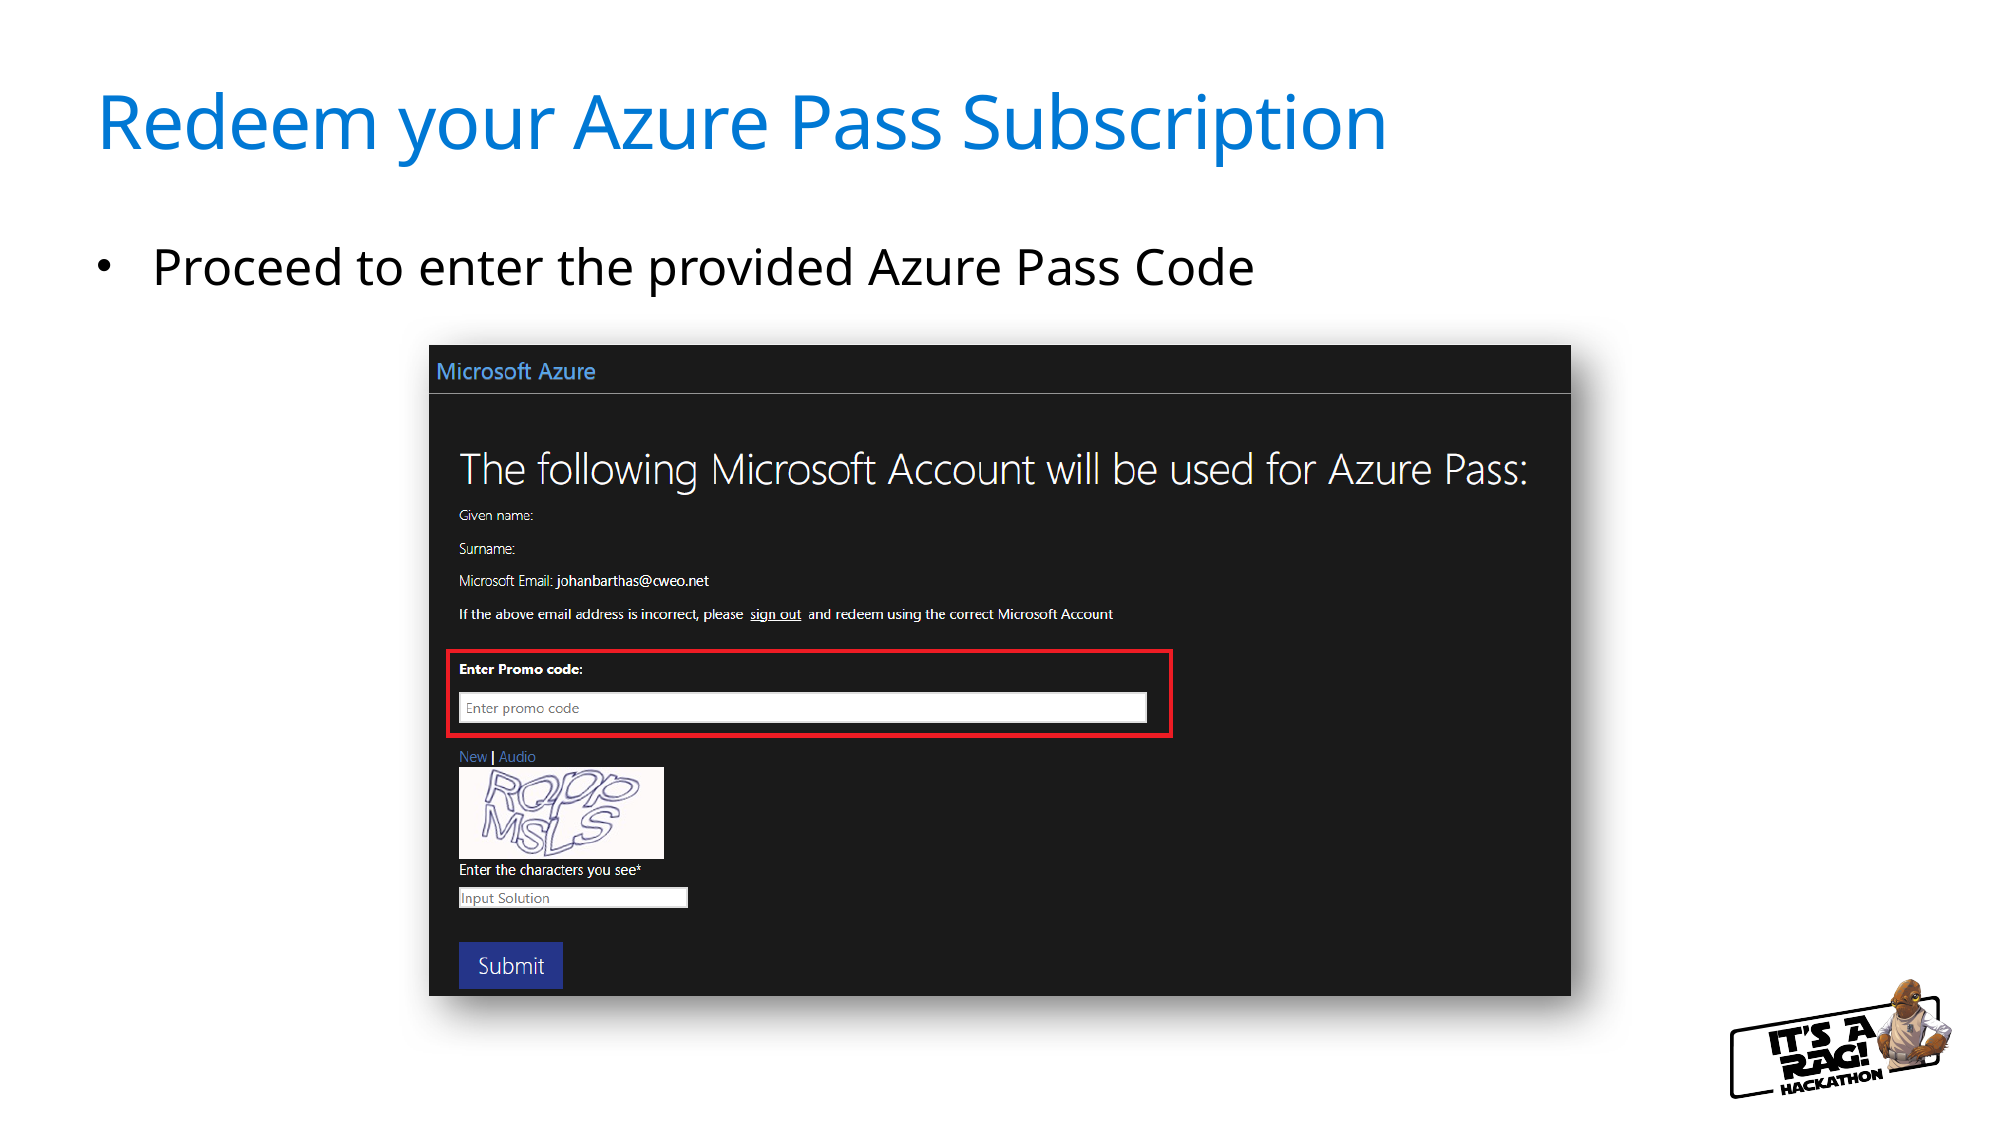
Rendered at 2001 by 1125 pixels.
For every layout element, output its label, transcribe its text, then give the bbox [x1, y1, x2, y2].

title Redeem your Azure Pass Subscription [96, 75, 1904, 166]
picture [429, 344, 1571, 996]
picture [1730, 979, 1952, 1099]
list Proceed to enter the provided Azure Pass Code [96, 235, 1904, 296]
